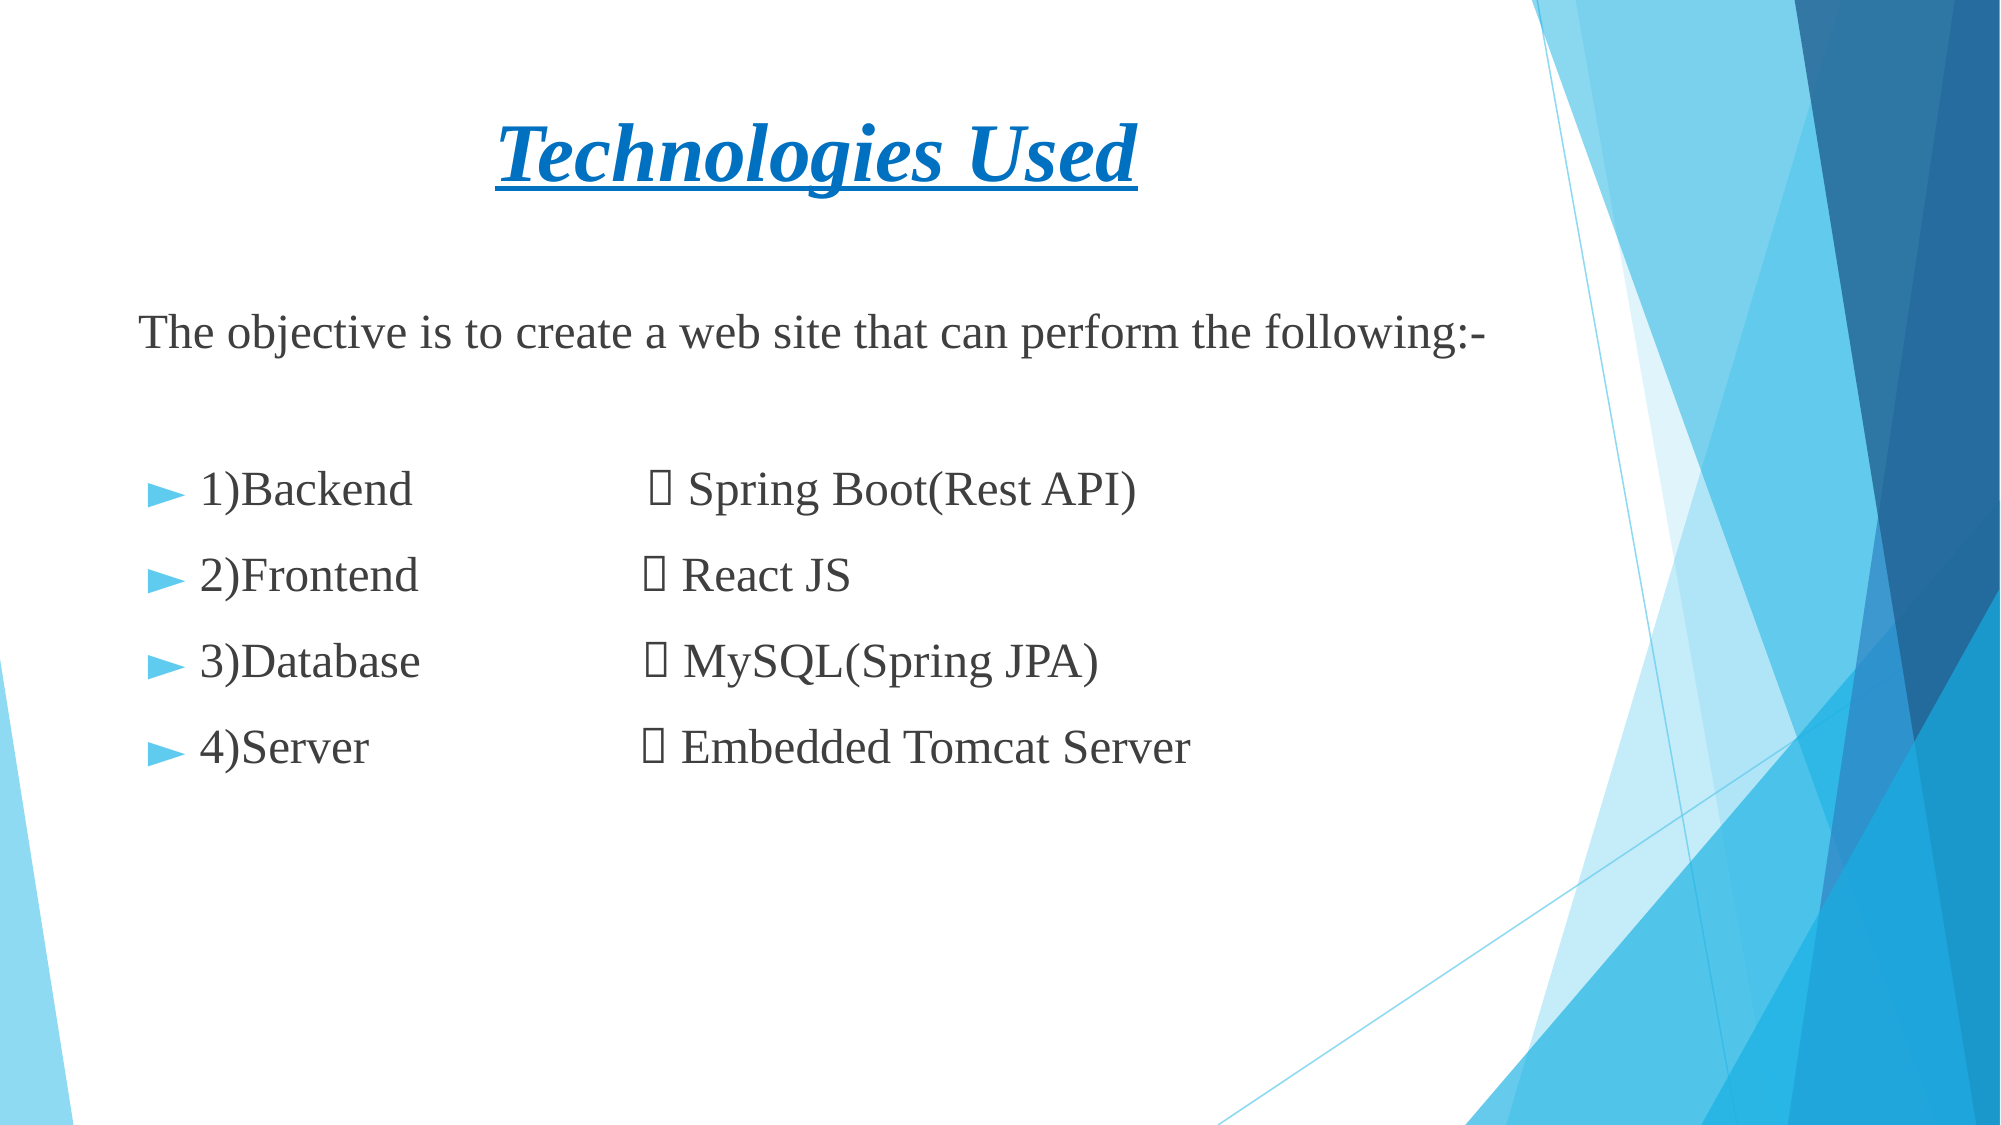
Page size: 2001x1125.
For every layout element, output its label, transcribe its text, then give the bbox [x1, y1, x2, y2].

list The objective is to create a web site that can perform the following:- 1)Backend  Spring Boot(Rest API) 2)Frontend  React JS 3)Database  MySQL(Spring JPA) 4)Server  Embedded Tomcat Server [110, 297, 1736, 789]
title Technologies Used [111, 99, 1522, 297]
